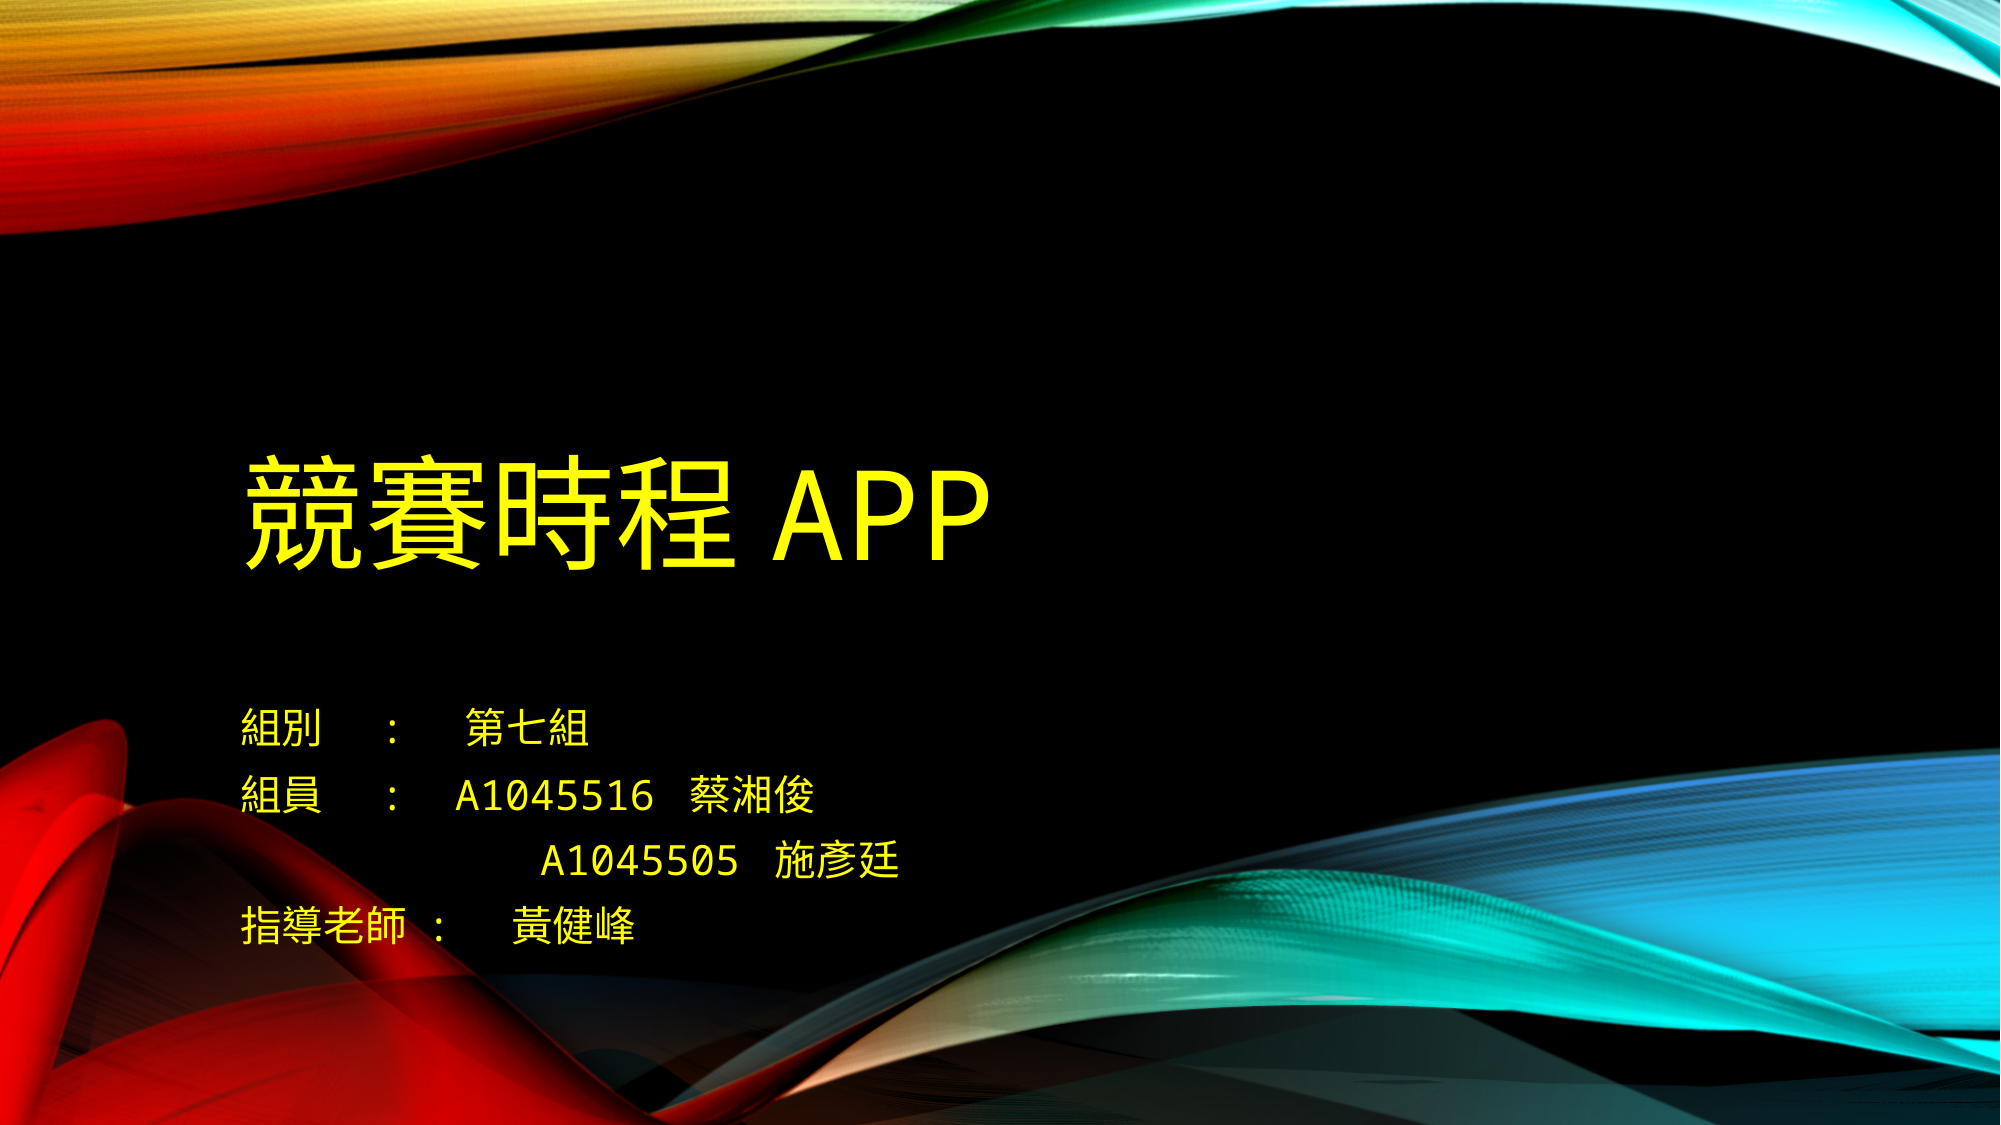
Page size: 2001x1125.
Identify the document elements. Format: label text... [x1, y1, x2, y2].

picture [0, 0, 2000, 237]
subtitle 組別 : 第七組 組員 : A1045516 蔡湘俊 A1045505 施彥廷 指導老師 : 黃健峰 [225, 700, 1775, 1024]
picture [0, 717, 2000, 1125]
title 競賽時程APP [225, 295, 1775, 596]
